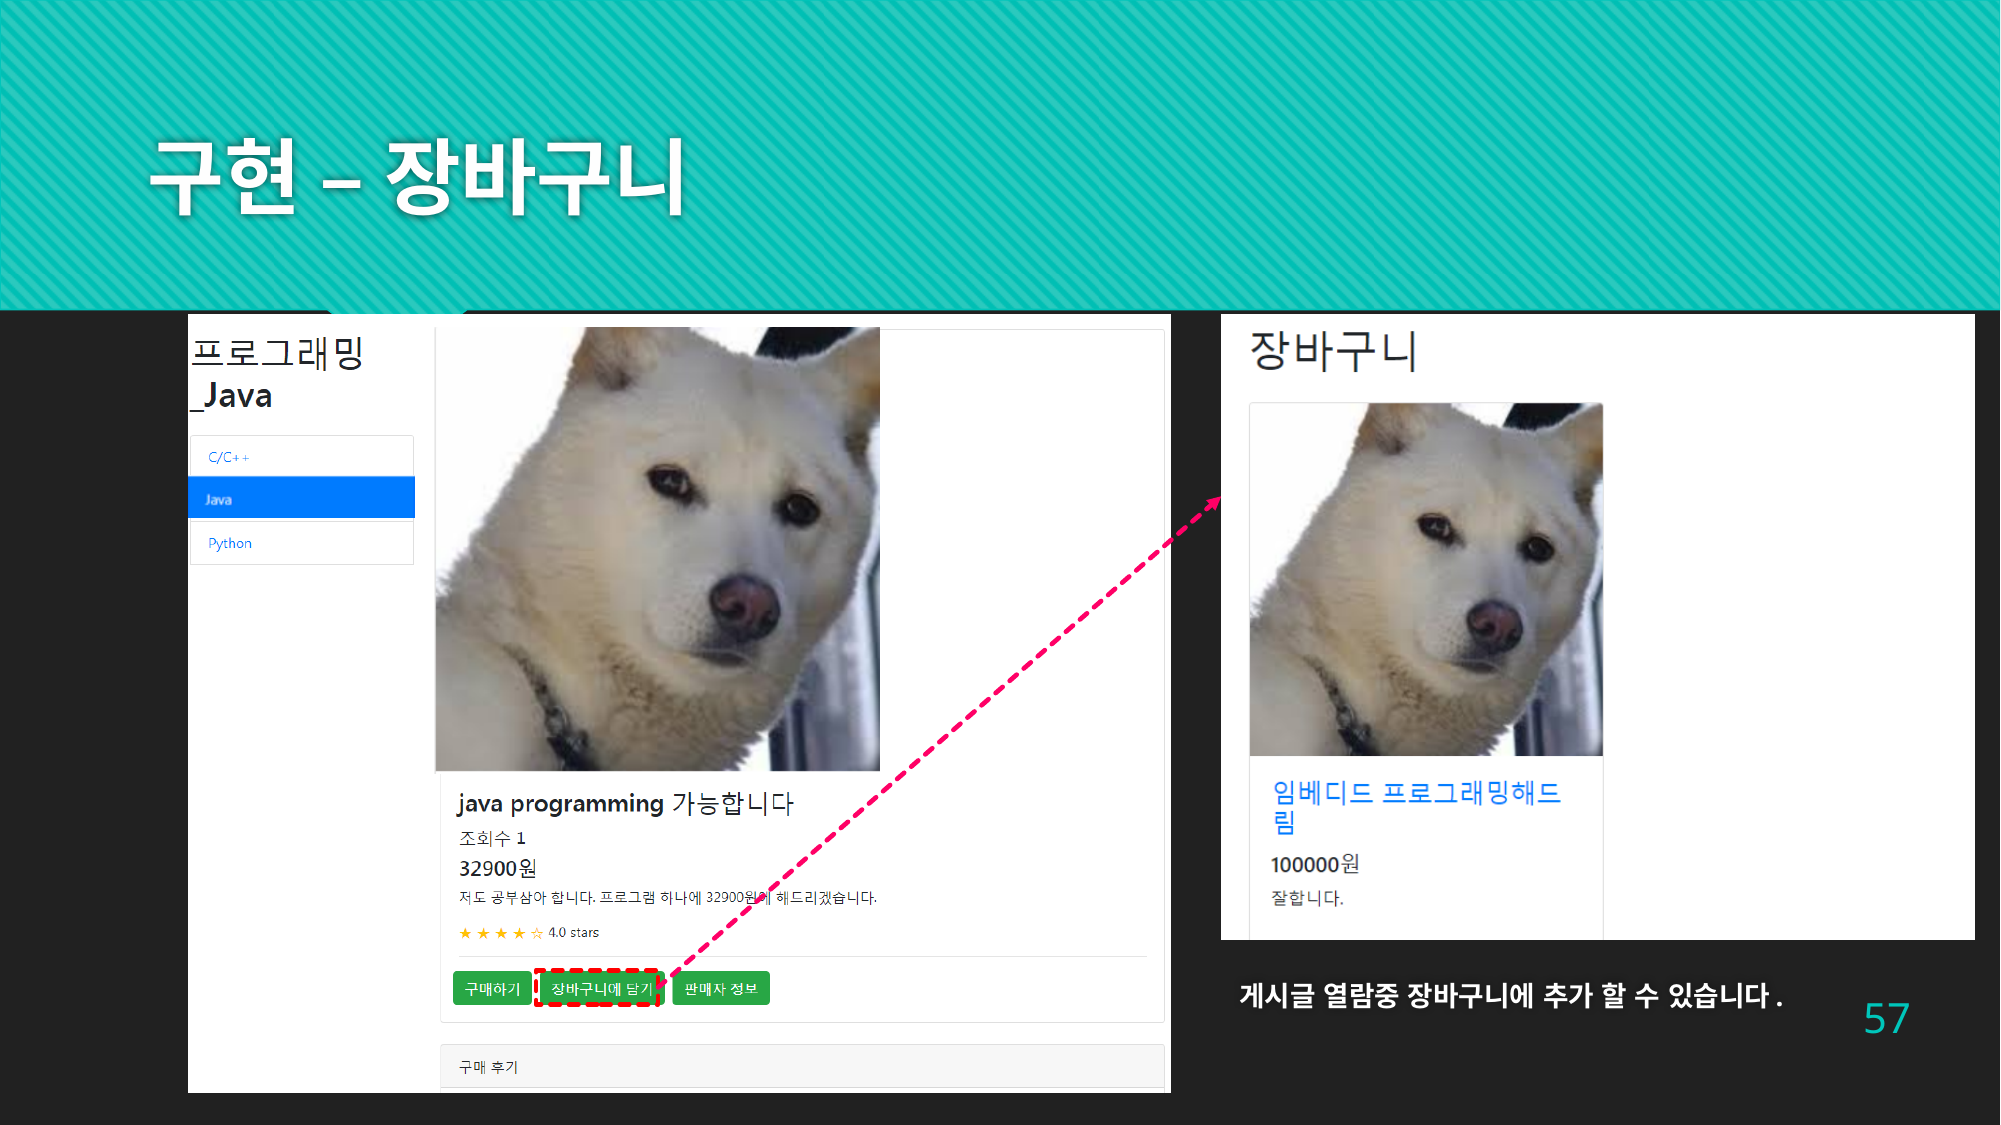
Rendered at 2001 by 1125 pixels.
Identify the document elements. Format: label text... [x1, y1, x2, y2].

picture [188, 313, 1171, 1093]
title 구현 – 장바구니 [132, 73, 1868, 233]
text_box 게시글 열람중 장바구니에 추가 할 수 있습니다. [1224, 971, 1803, 1052]
picture [1221, 313, 1975, 940]
slide_number 57 [1807, 970, 1927, 1051]
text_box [657, 496, 1222, 988]
